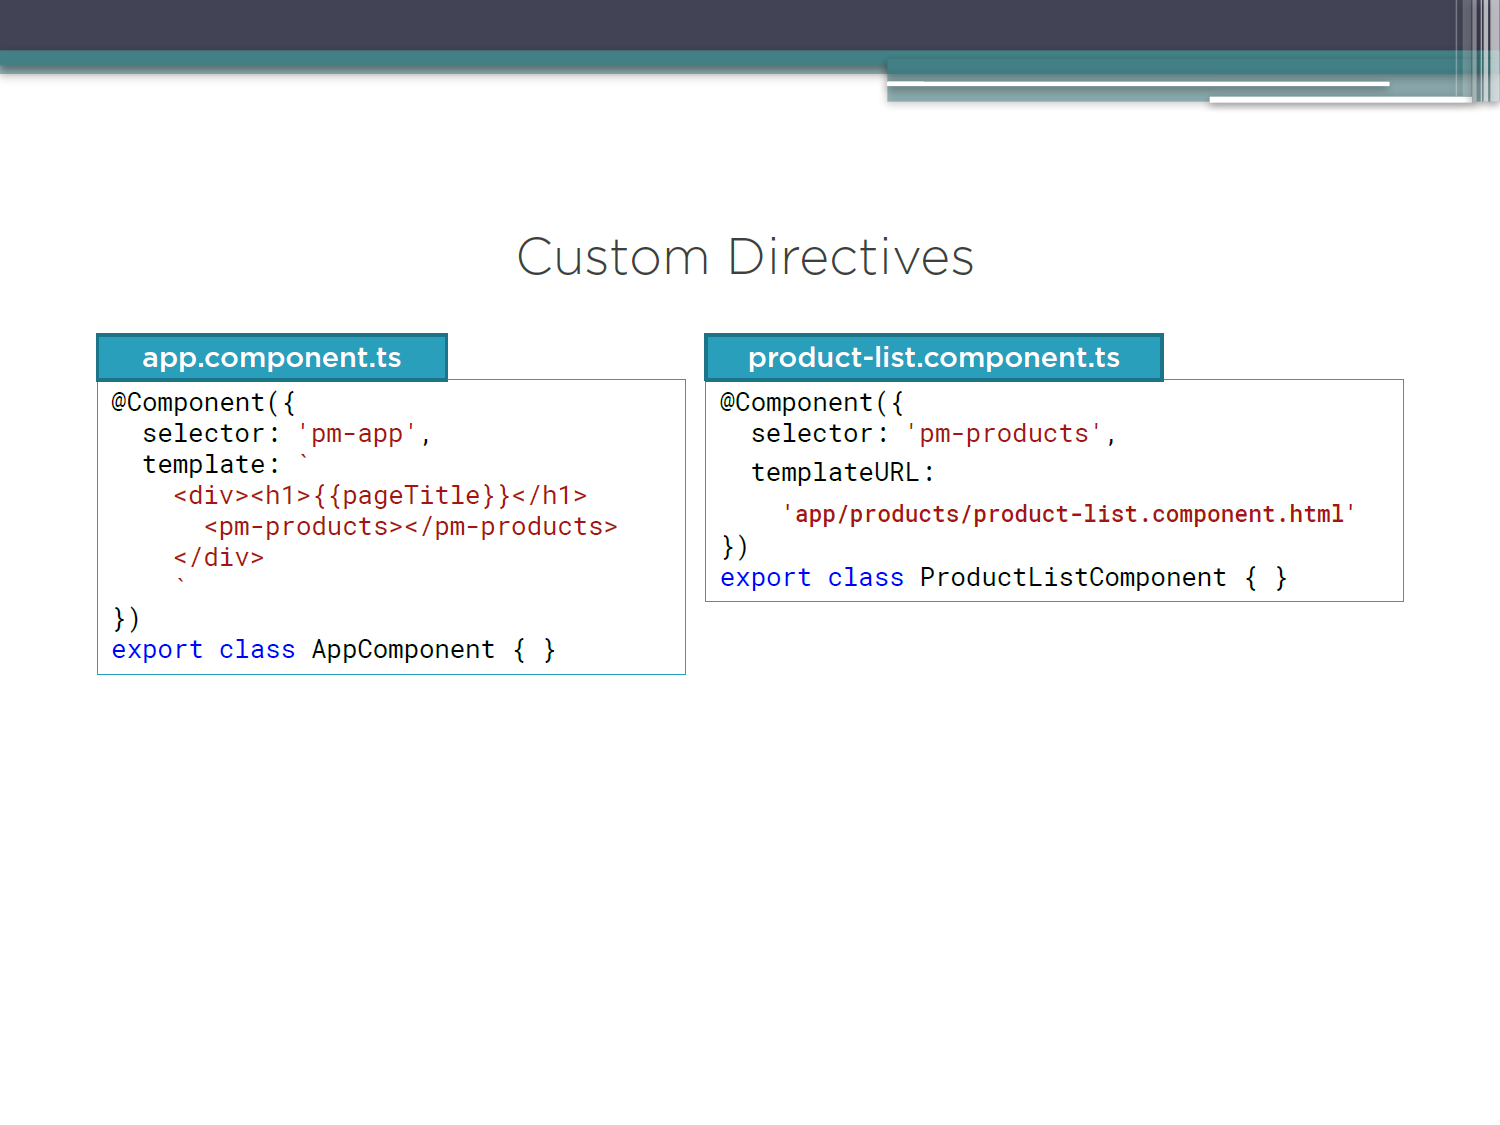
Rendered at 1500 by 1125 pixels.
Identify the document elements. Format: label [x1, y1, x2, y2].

list [74, 187, 1426, 756]
